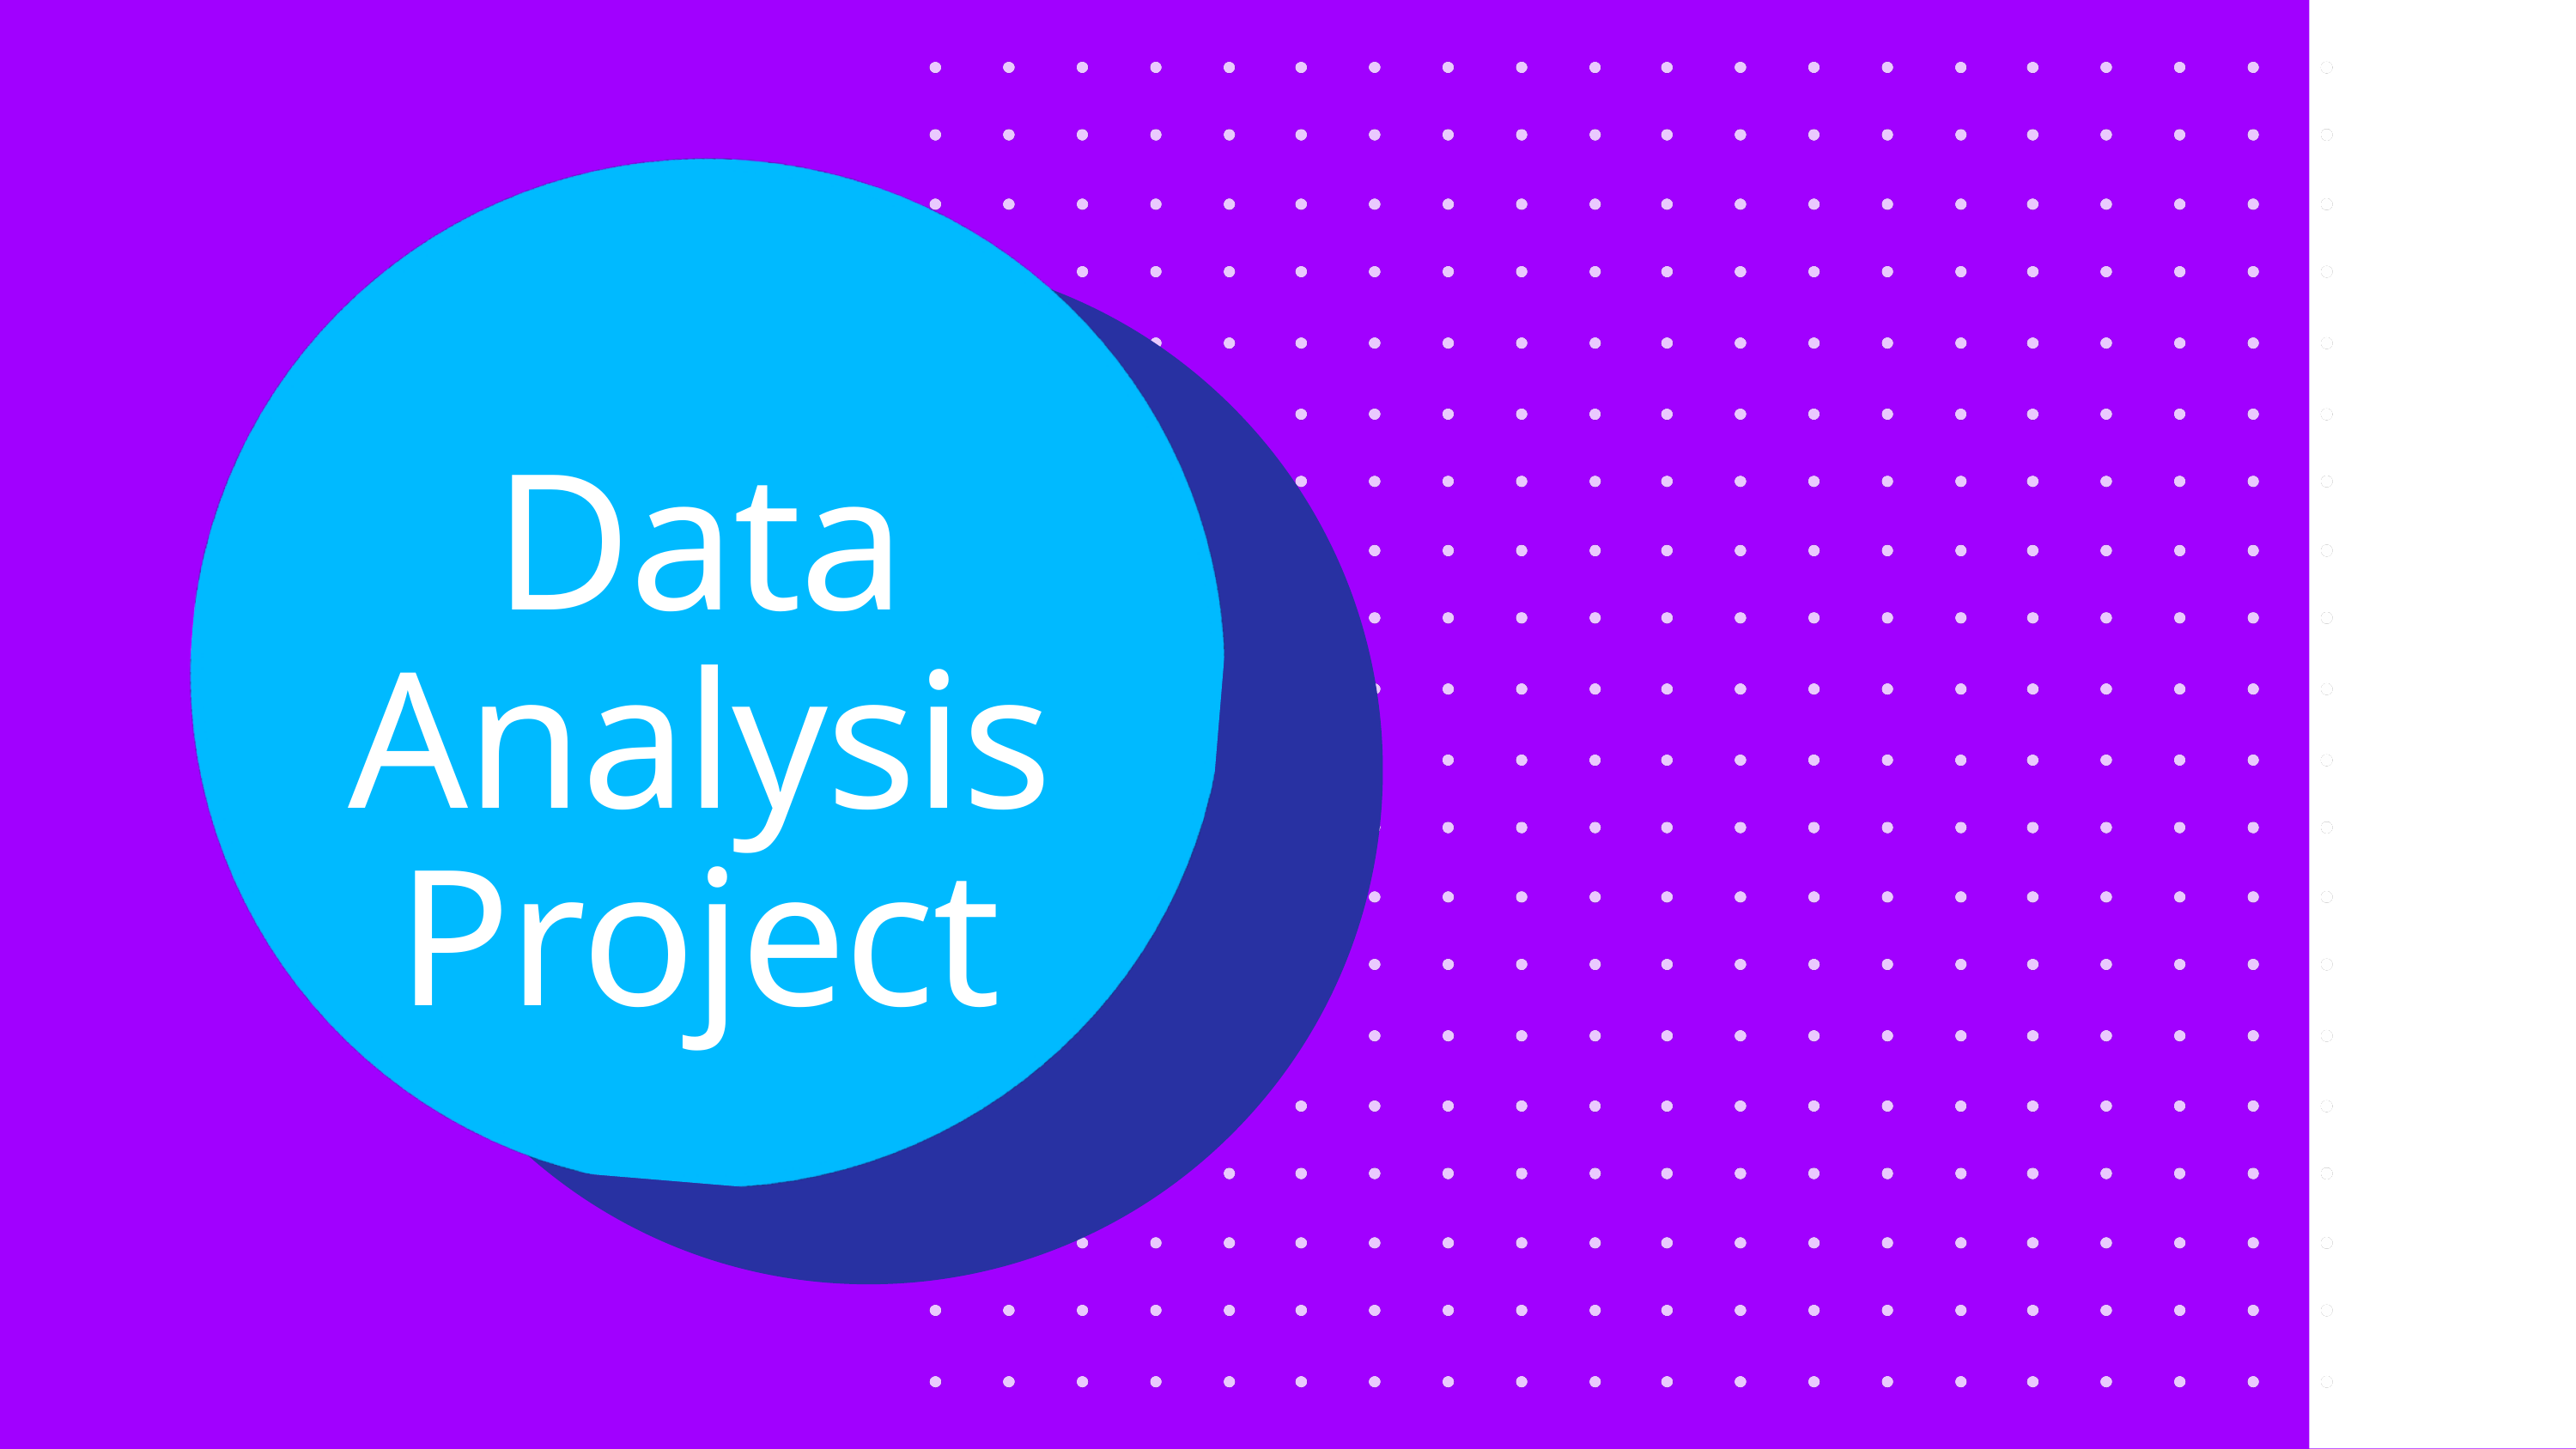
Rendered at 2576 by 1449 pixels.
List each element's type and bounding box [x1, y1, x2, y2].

text_box [2309, 0, 2576, 1449]
text_box [921, 57, 2337, 1392]
text_box [149, 112, 1383, 1285]
